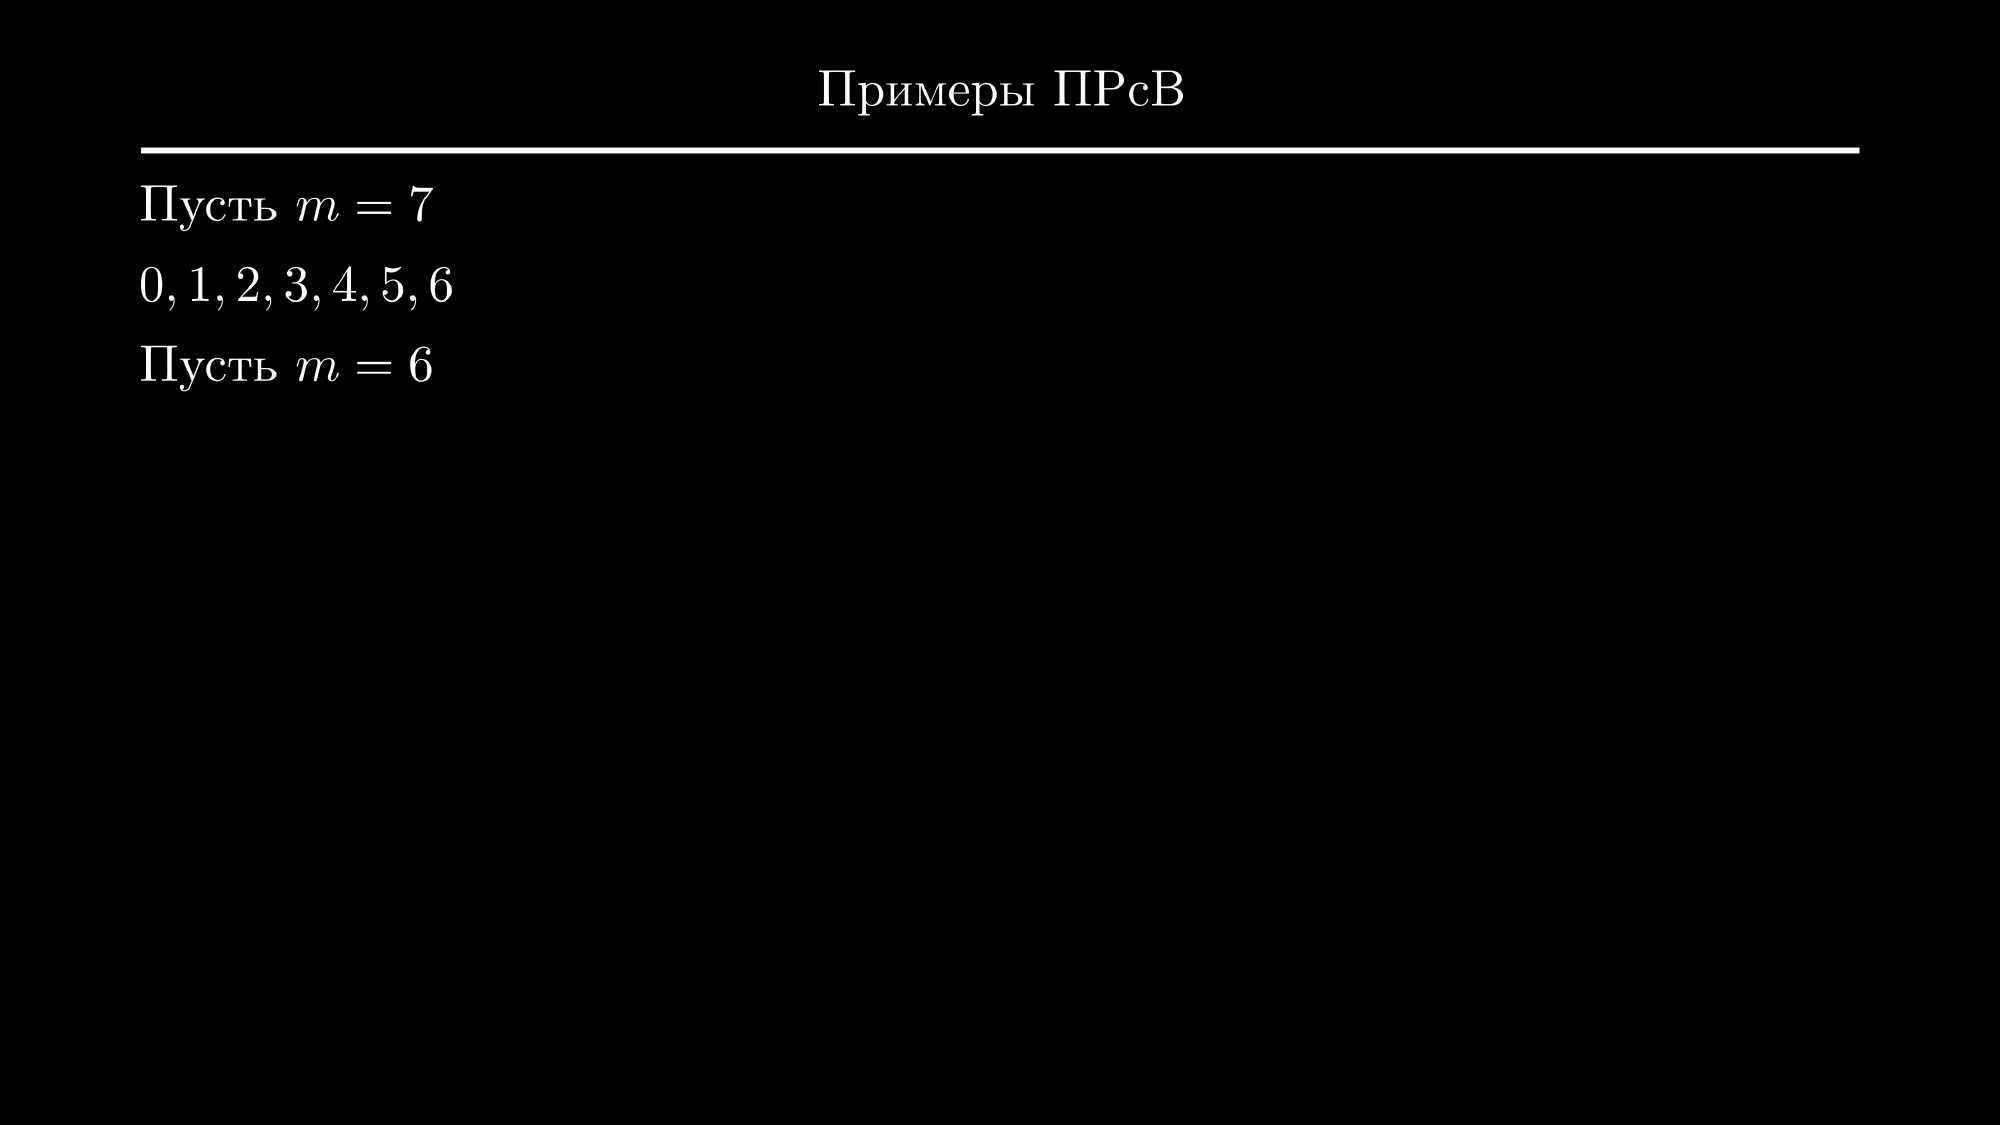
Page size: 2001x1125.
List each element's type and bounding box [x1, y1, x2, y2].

text_box [0, 0, 2000, 1125]
